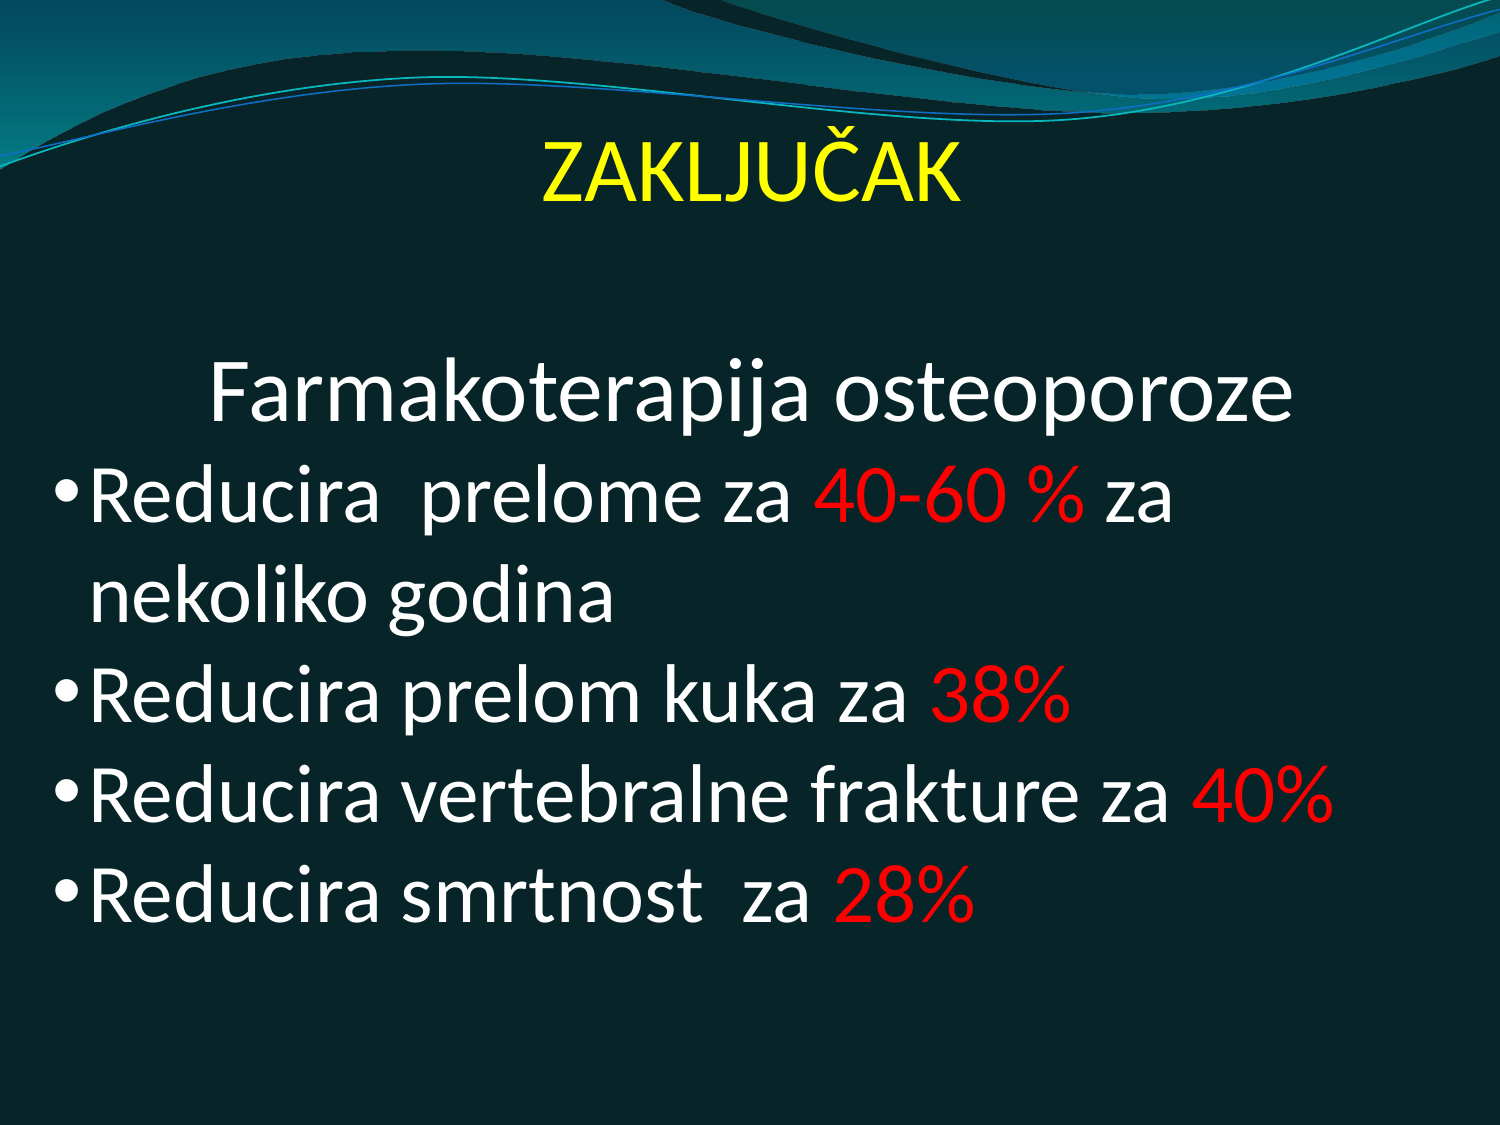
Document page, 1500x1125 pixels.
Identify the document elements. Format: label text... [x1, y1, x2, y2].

text_box ZAKLJUČAK Farmakoterapija osteoporoze Reducira prelome za 40-60 % za nekoliko godina Reducira prelom kuka za 38% Reducira vertebralne frakture za 40% Reducira smrtnost za 28% [37, 102, 1467, 1057]
